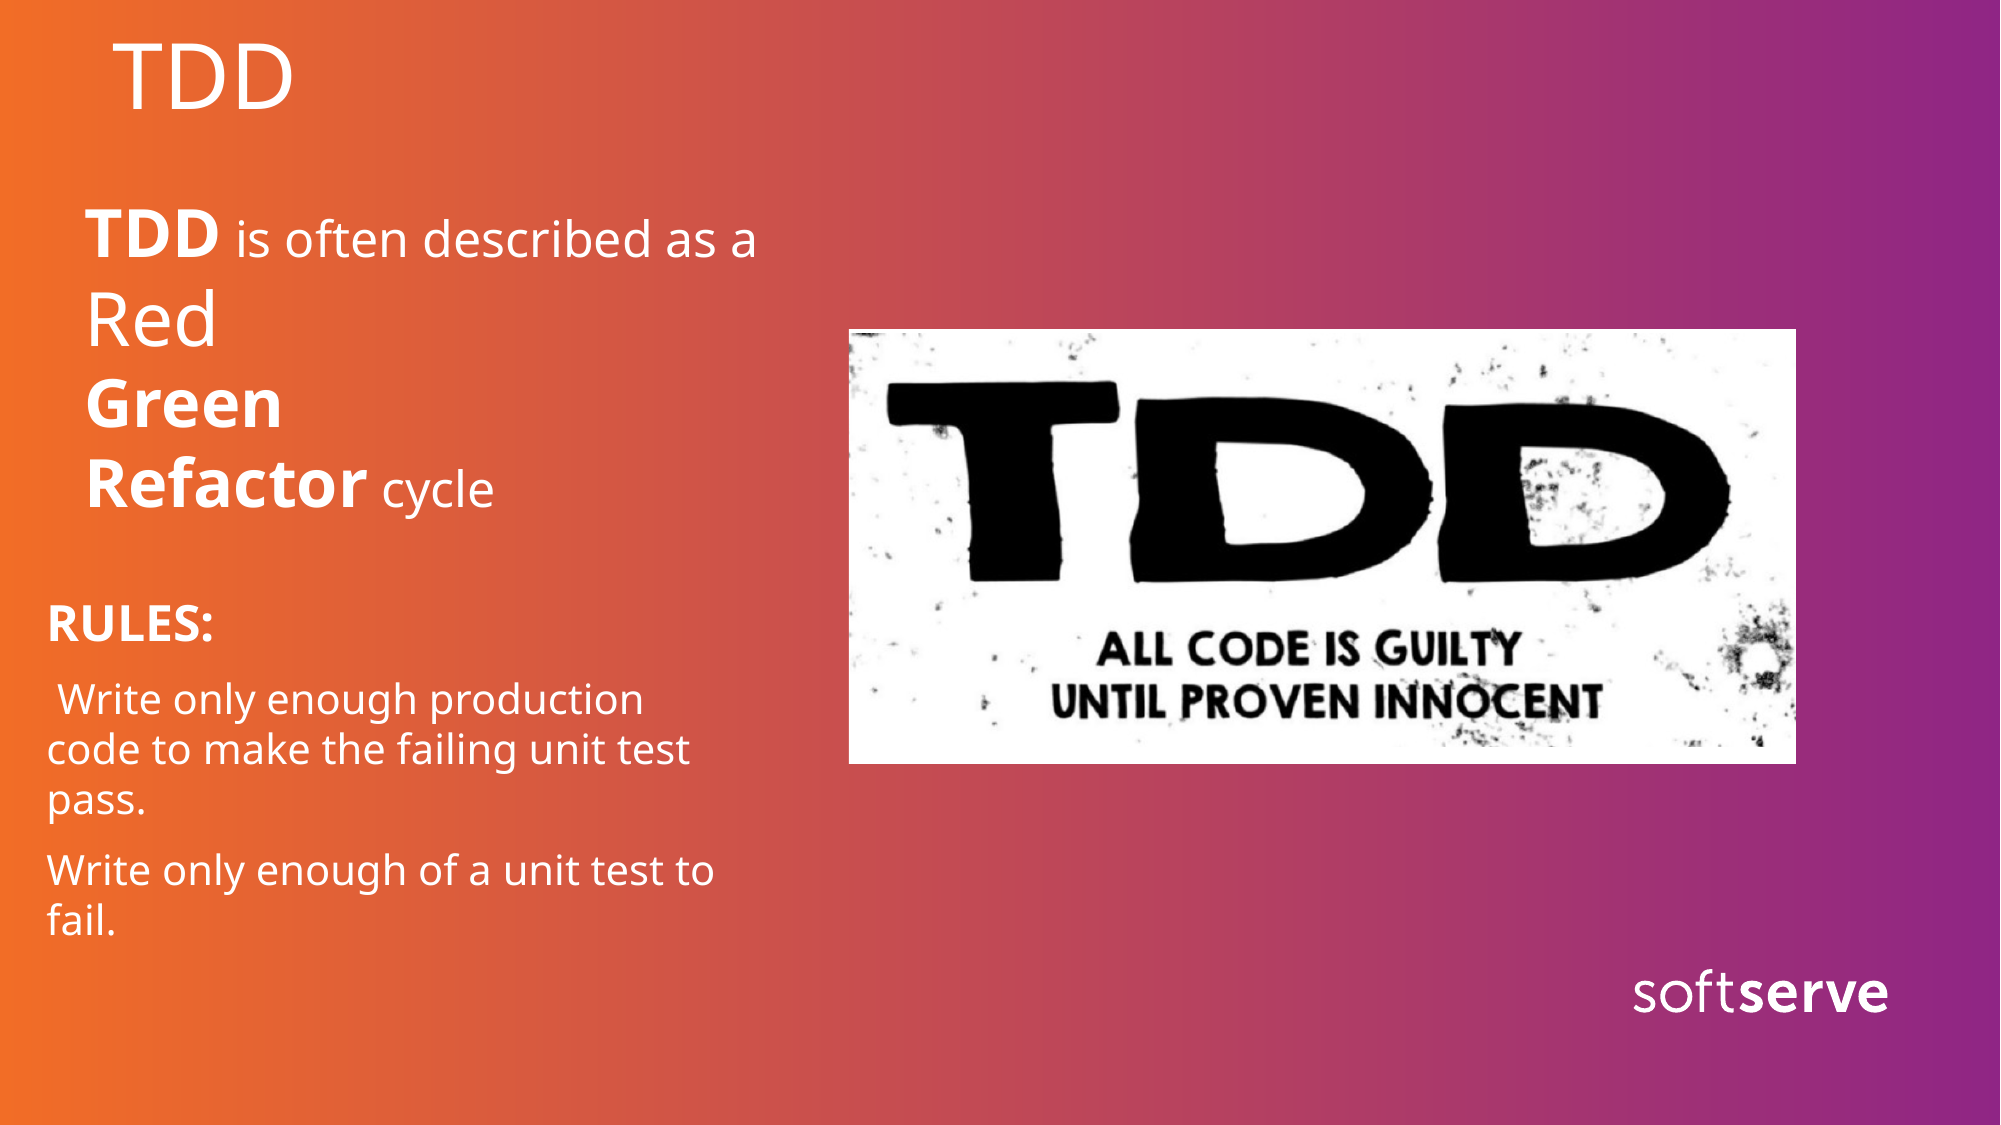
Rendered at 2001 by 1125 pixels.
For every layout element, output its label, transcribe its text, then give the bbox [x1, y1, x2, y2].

picture [848, 329, 1796, 764]
title TDD [112, 22, 1888, 136]
text_box TDD is often described as a Red Green Refactor cycle [69, 183, 1202, 529]
list RULES: Write only enough production code to make the failing unit test pass. Write only enough of a unit test to fail. [46, 584, 759, 1060]
